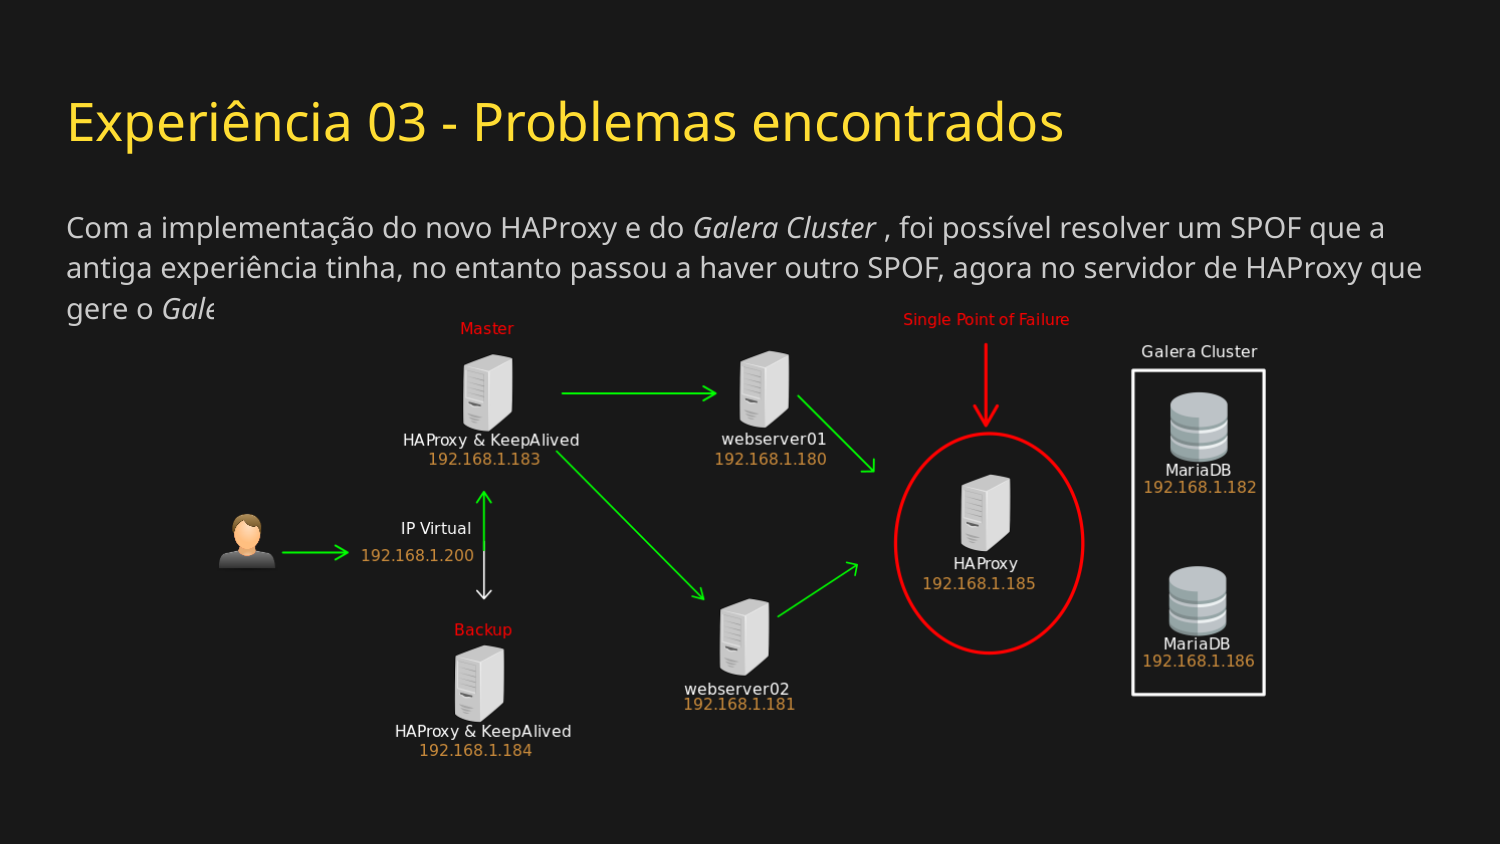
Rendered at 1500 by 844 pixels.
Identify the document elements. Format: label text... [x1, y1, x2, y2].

picture [214, 296, 1286, 769]
title Experiência 03 - Problemas encontrados [51, 72, 1449, 167]
list Com a implementação do novo HAProxy e do Galera Cluster , foi possível resolver um SPOF que a antiga experiência tinha, no entanto passou a haver outro SPOF, agora no servidor de HAProxy que gere o Galera Cluster. [51, 189, 1449, 750]
